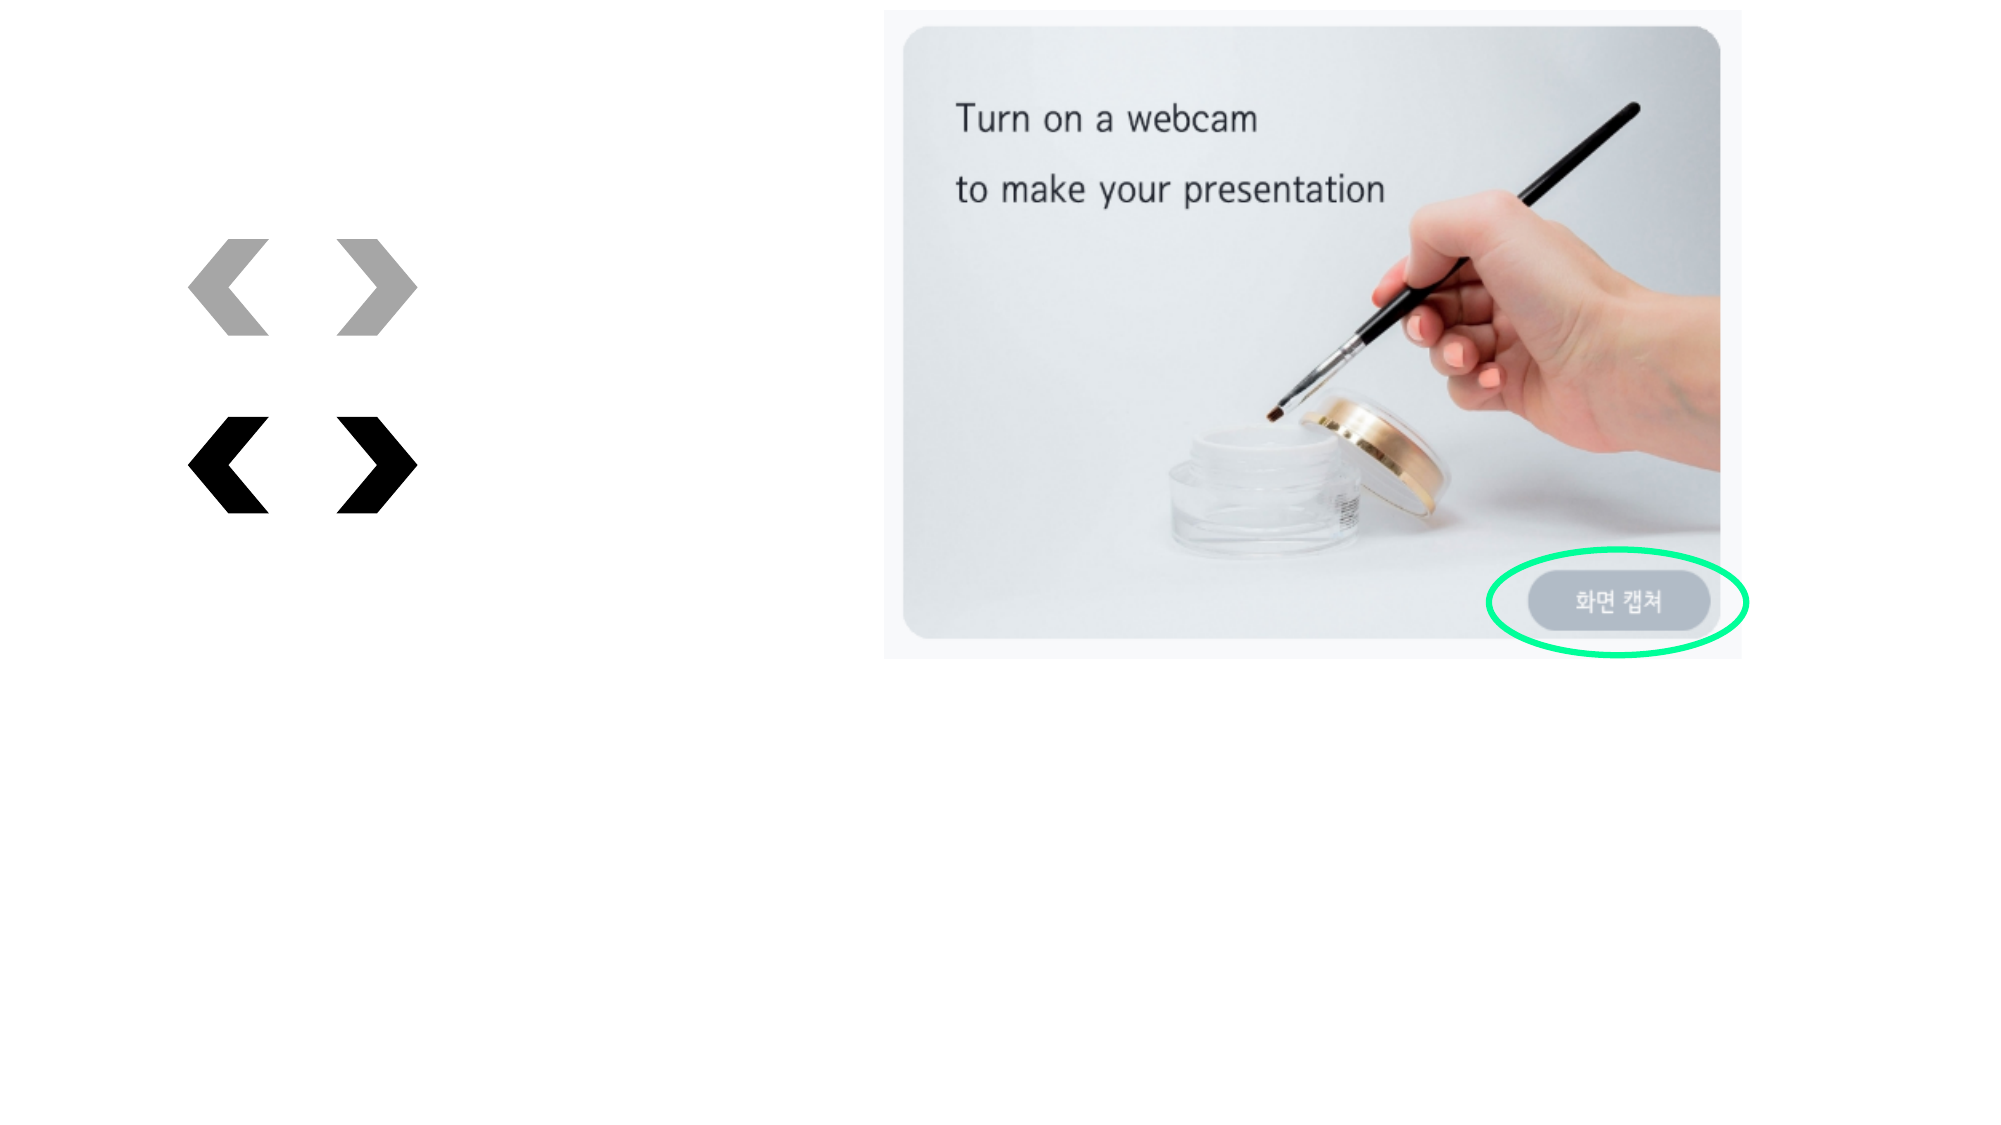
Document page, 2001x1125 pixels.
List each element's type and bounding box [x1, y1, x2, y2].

text_box [1742, 587, 1748, 618]
text_box [334, 238, 419, 337]
text_box [334, 415, 419, 515]
text_box [186, 238, 272, 337]
text_box [186, 415, 272, 515]
picture [884, 10, 1742, 659]
